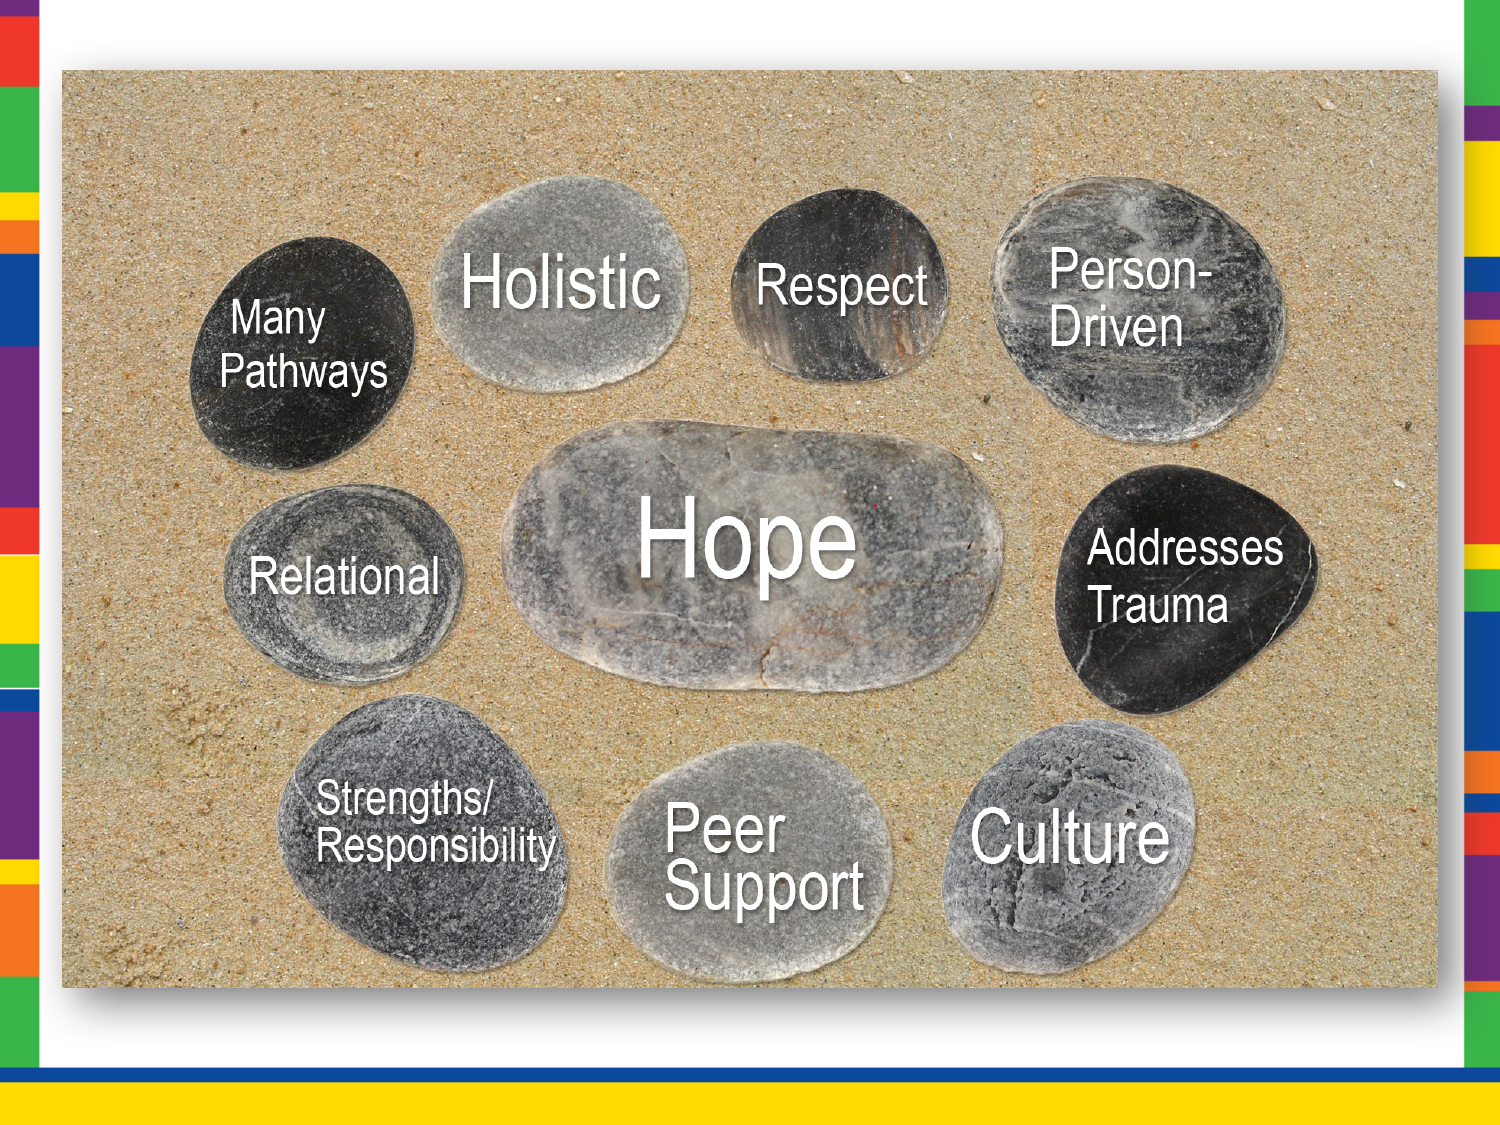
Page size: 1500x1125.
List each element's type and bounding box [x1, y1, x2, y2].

list [62, 70, 1438, 988]
picture [0, 0, 1500, 1125]
